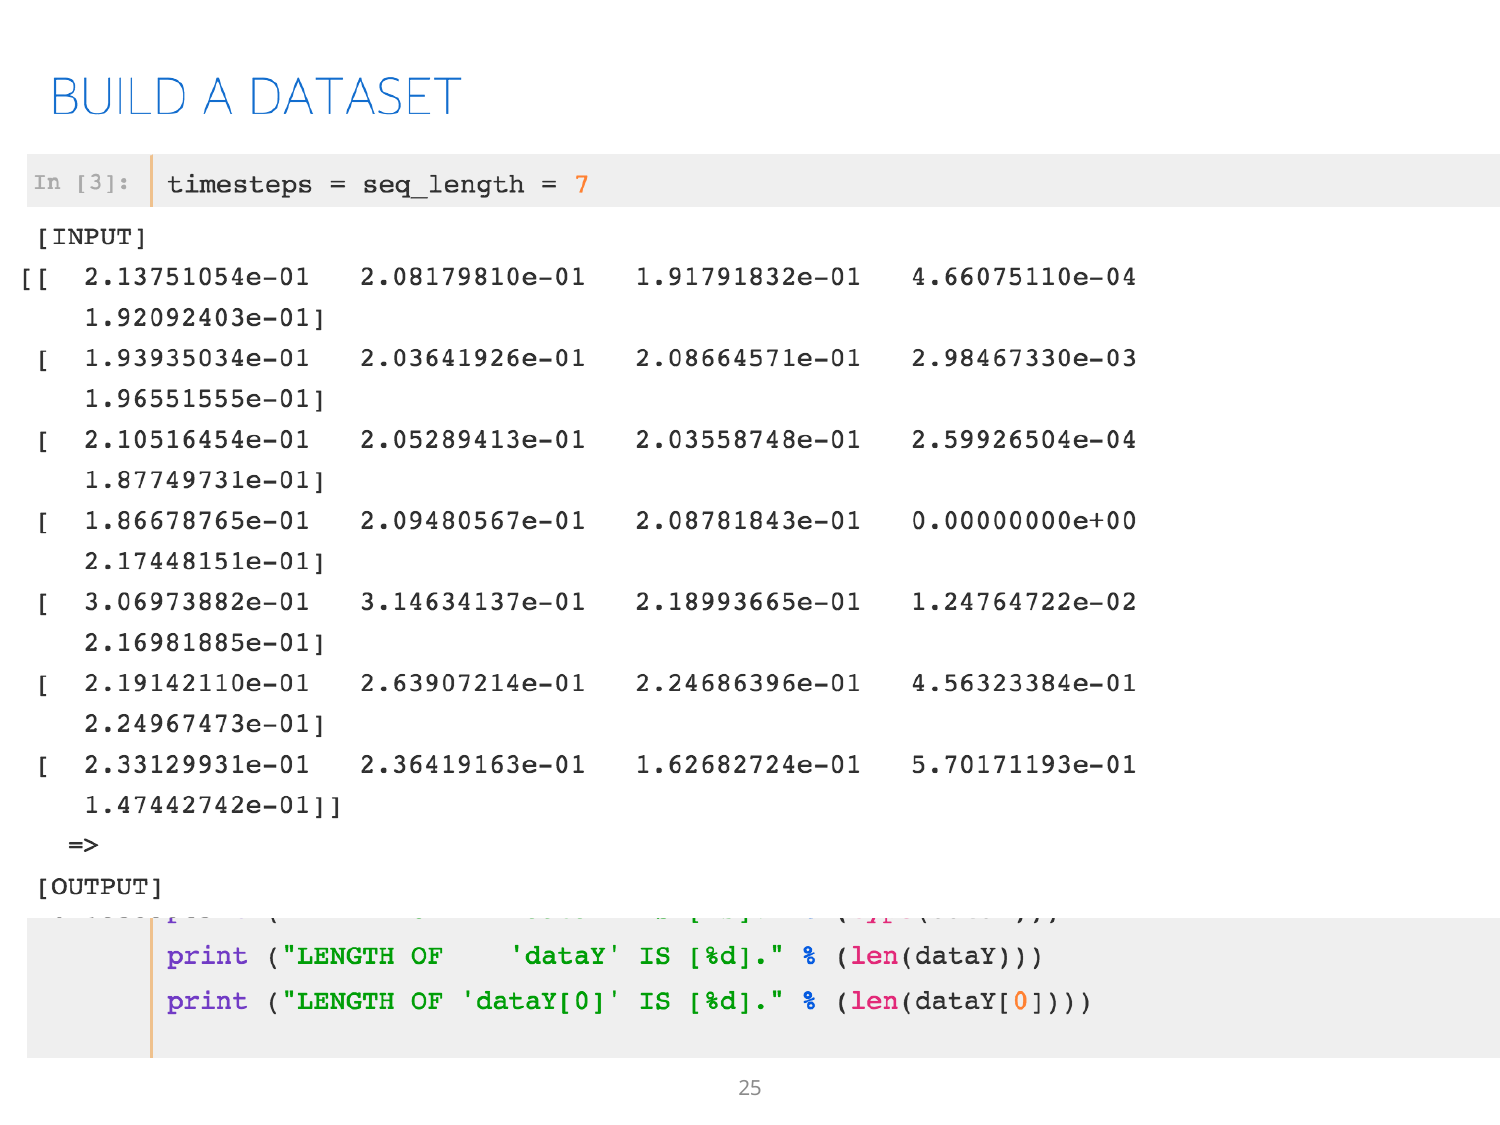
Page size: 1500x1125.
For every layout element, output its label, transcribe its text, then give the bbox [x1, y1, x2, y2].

picture [0, 60, 1500, 1065]
slide_number 25 [575, 1073, 925, 1119]
